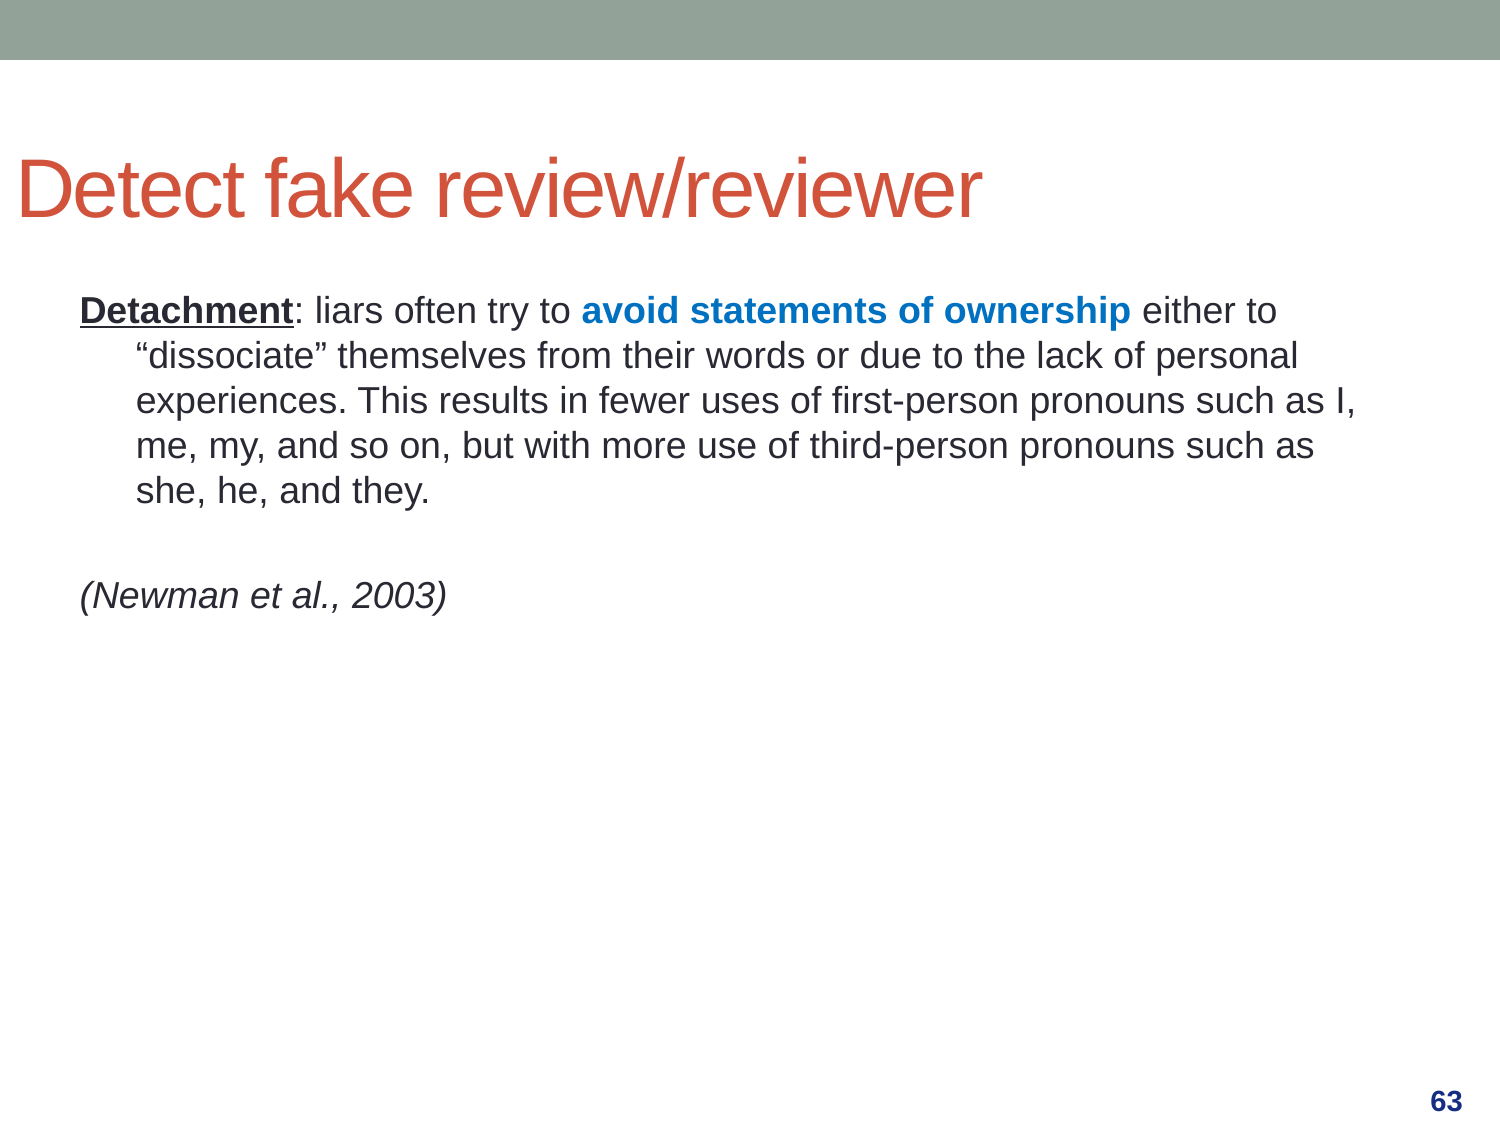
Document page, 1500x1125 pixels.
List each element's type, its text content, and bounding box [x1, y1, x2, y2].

text_box Detachment: liars often try to avoid statements of ownership either to “dissociate” themselves from their words or due to the lack of personal experiences. This results in fewer uses of first-person pronouns such as I, me, my, and so on, but with more use of third-person pronouns such as she, he, and they. (Newman et al., 2003) [64, 278, 1376, 1047]
slide_number 63 [1415, 1070, 1499, 1125]
title Detect fake review/reviewer [0, 101, 1325, 266]
